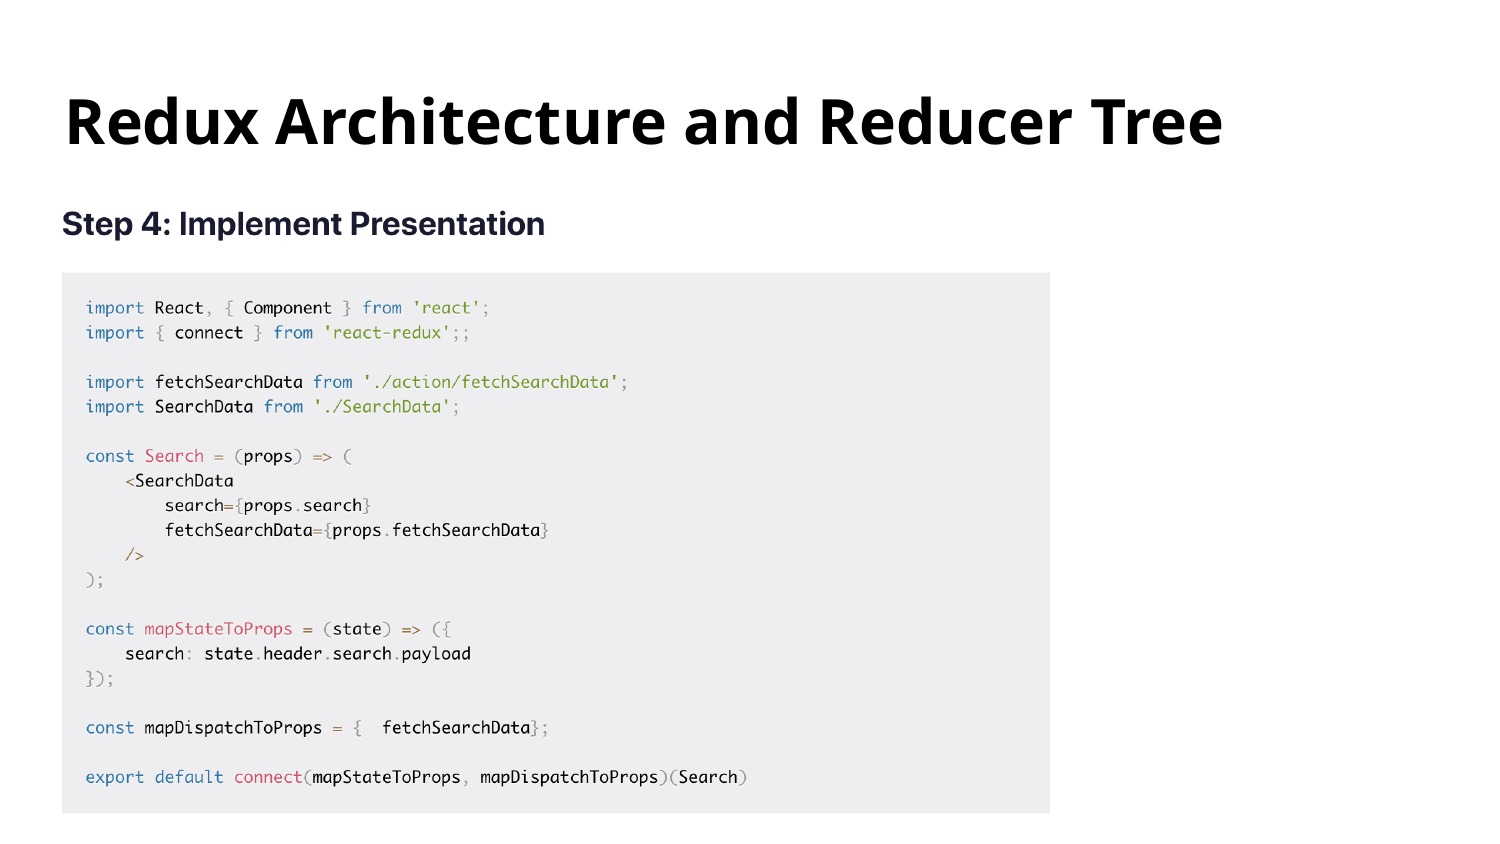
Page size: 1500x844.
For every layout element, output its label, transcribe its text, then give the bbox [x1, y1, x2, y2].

picture [24, 197, 1059, 819]
title Redux Architecture and Reducer Tree [49, 67, 1448, 173]
